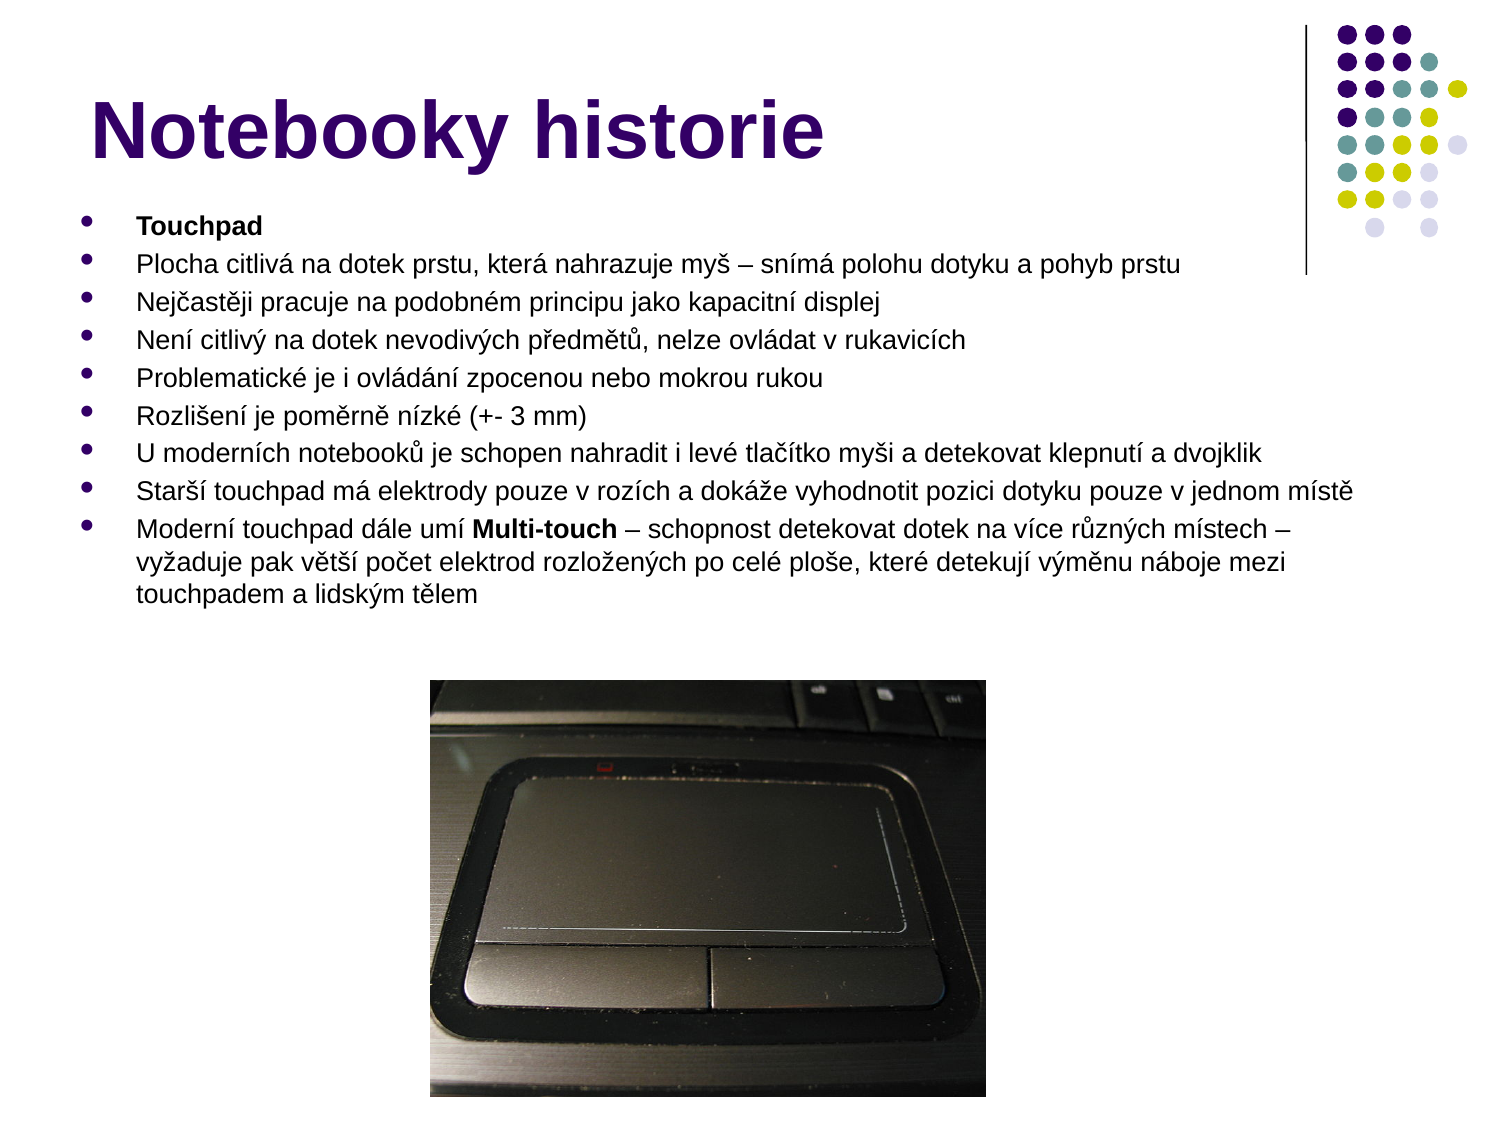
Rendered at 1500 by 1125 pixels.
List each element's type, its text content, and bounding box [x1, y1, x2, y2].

list Touchpad Plocha citlivá na dotek prstu, která nahrazuje myš – snímá polohu dotyku a pohyb prstu Nejčastěji pracuje na podobném principu jako kapacitní displej Není citlivý na dotek nevodivých předmětů, nelze ovládat v rukavicích Problematické je i ovládání zpocenou nebo mokrou rukou Rozlišení je poměrně nízké (+- 3 mm) U moderních notebooků je schopen nahradit i levé tlačítko myši a detekovat klepnutí a dvojklik Starší touchpad má elektrody pouze v rozích a dokáže vyhodnotit pozici dotyku pouze v jednom místě Moderní touchpad dále umí Multi-touch – schopnost detekovat dotek na více různých místech – vyžaduje pak větší počet elektrod rozložených po celé ploše, které detekují výměnu náboje mezi touchpadem a lidským tělem [64, 200, 1415, 925]
picture [430, 680, 987, 1098]
title Notebooky historie [75, 20, 1313, 200]
